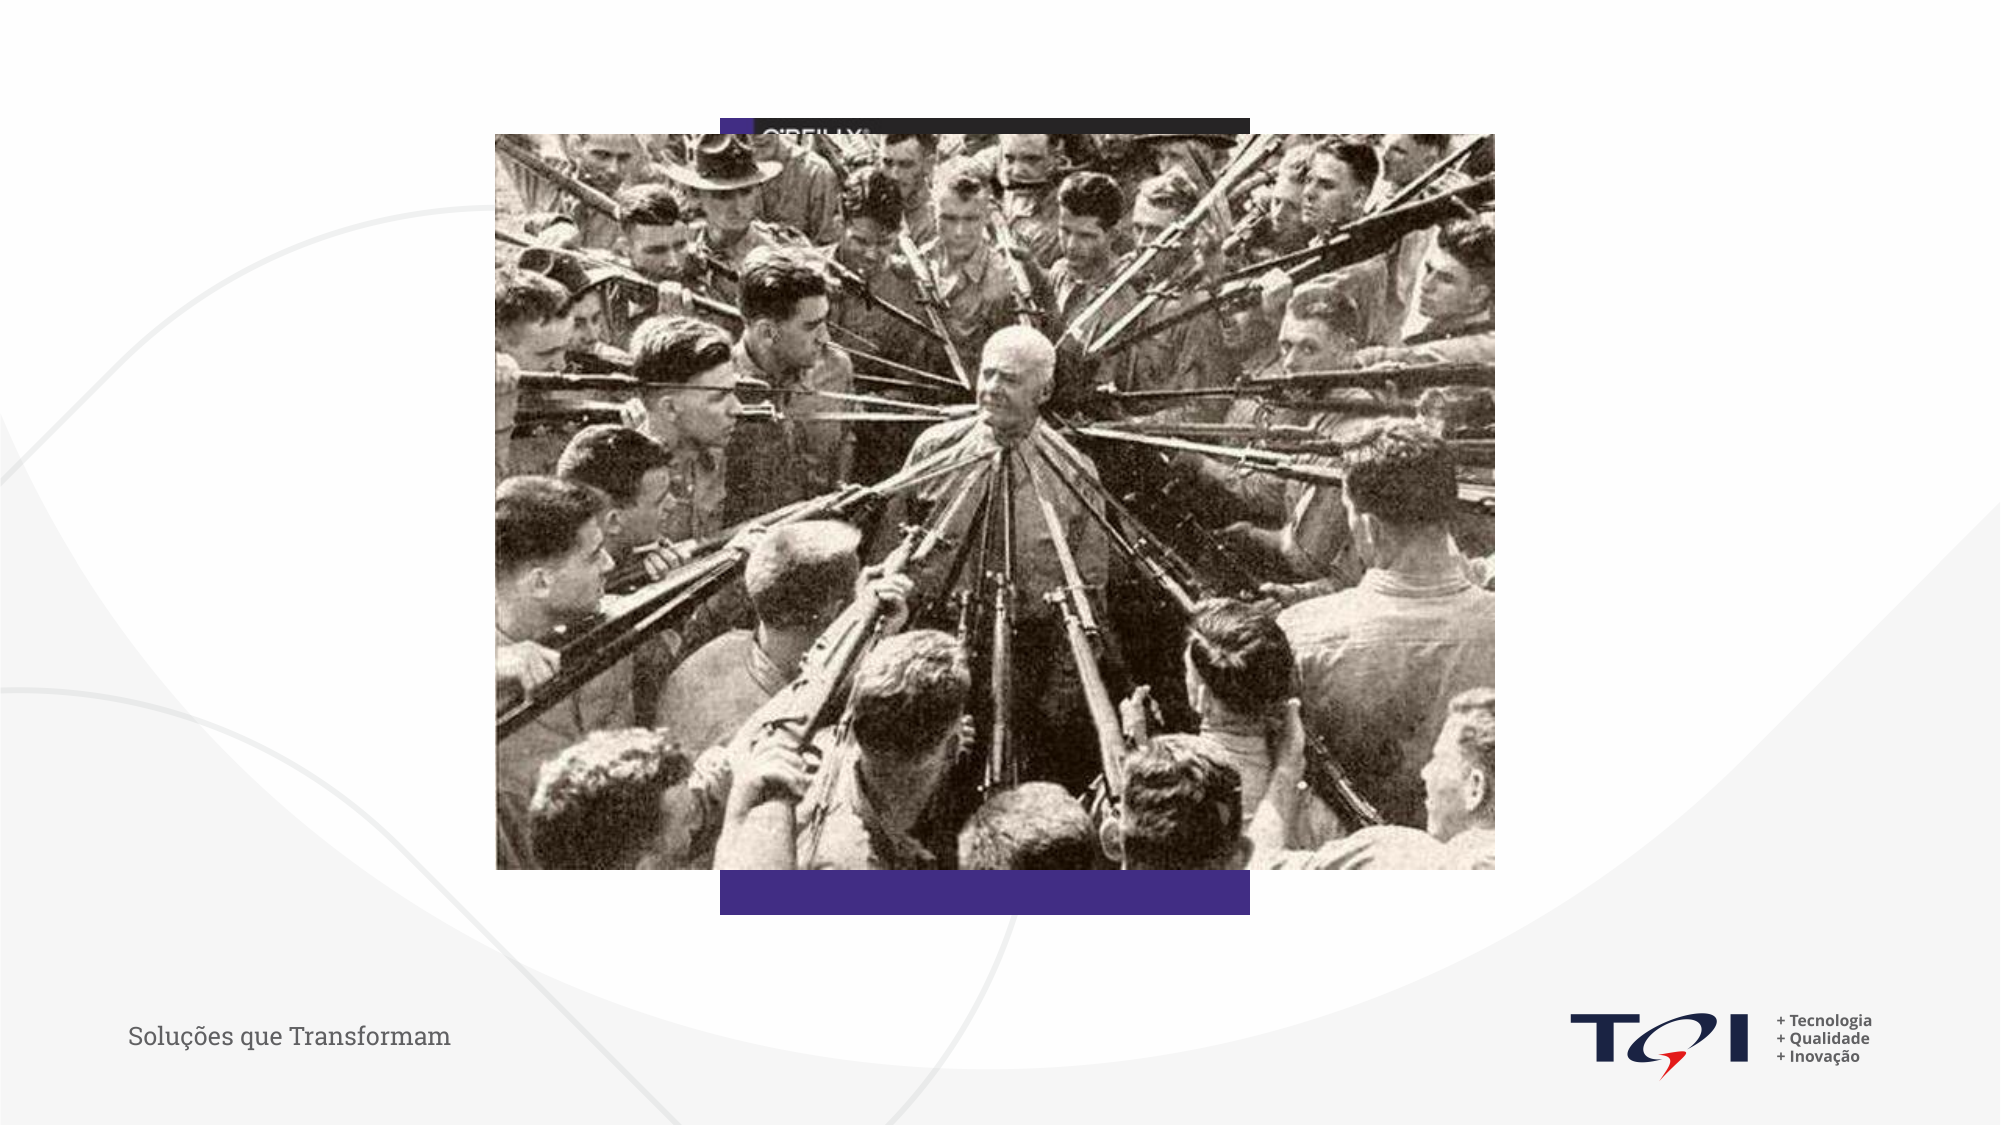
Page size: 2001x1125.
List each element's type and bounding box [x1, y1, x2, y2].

text_box [125, 99, 1869, 205]
picture [0, 0, 2001, 1125]
